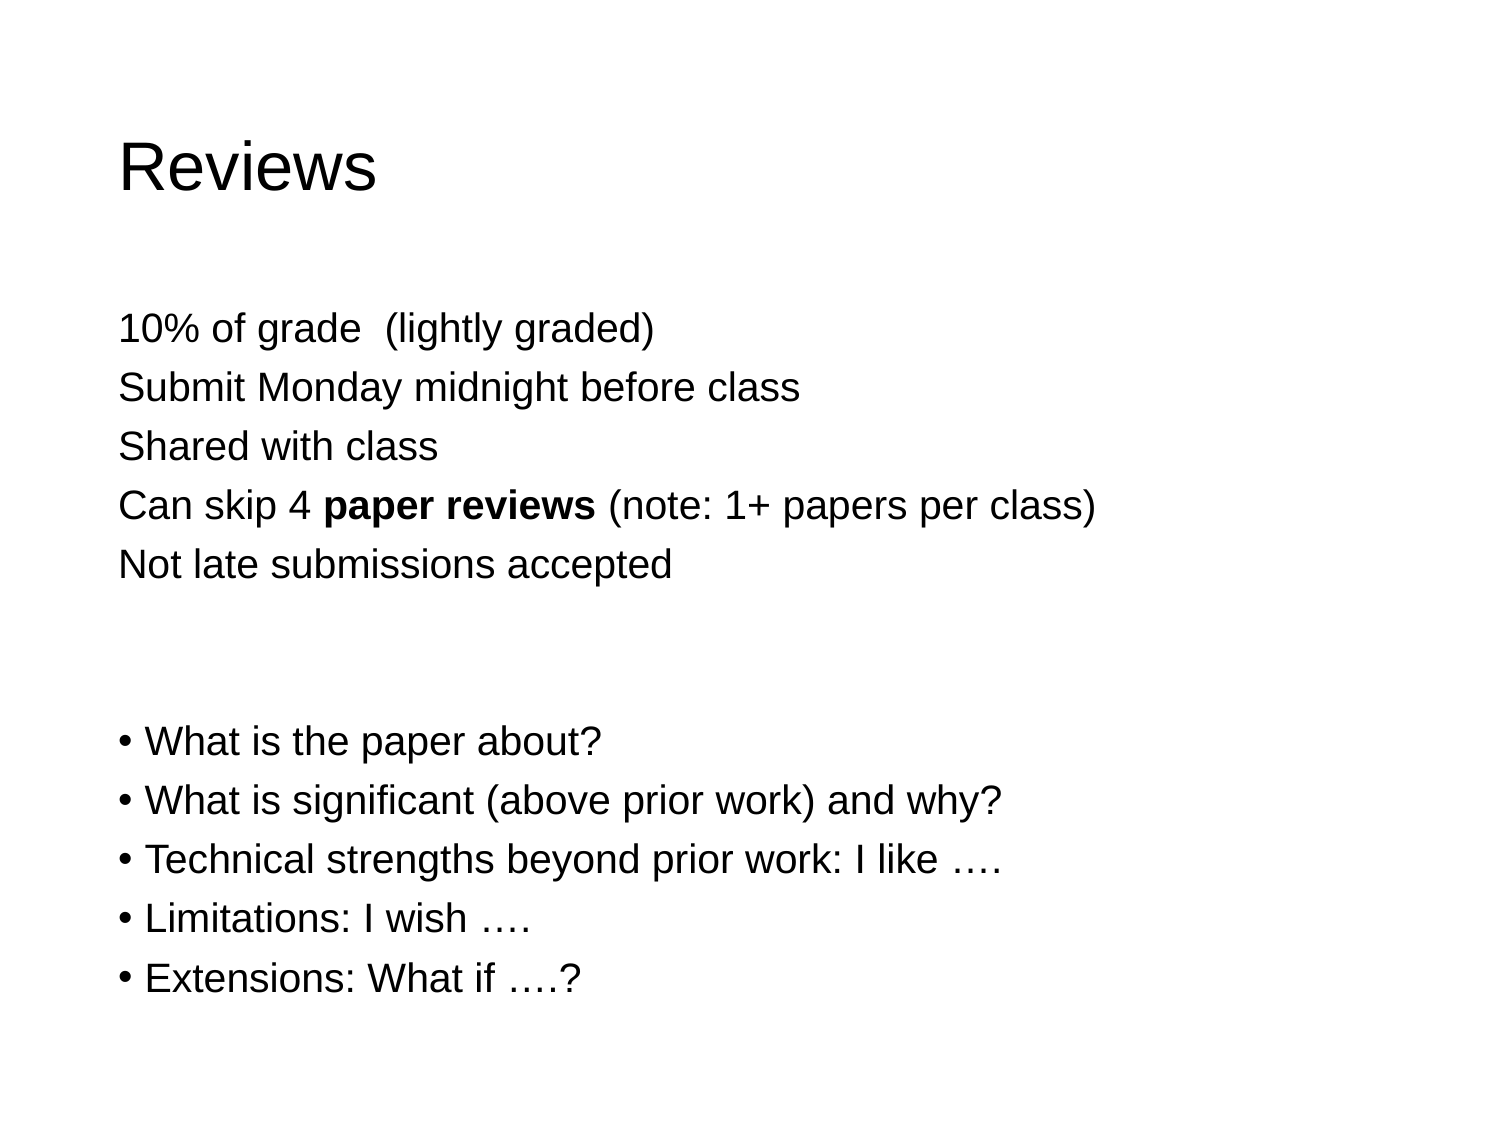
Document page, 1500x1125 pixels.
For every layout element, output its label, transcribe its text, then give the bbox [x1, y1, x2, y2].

list 10% of grade (lightly graded) Submit Monday midnight before class Shared with class Can skip 4 paper reviews (note: 1+ papers per class) Not late submissions accepted What is the paper about? What is significant (above prior work) and why? Technical strengths beyond prior work: I like …. Limitations: I wish …. Extensions: What if ….? [103, 299, 1397, 1014]
title Reviews [103, 59, 1397, 278]
